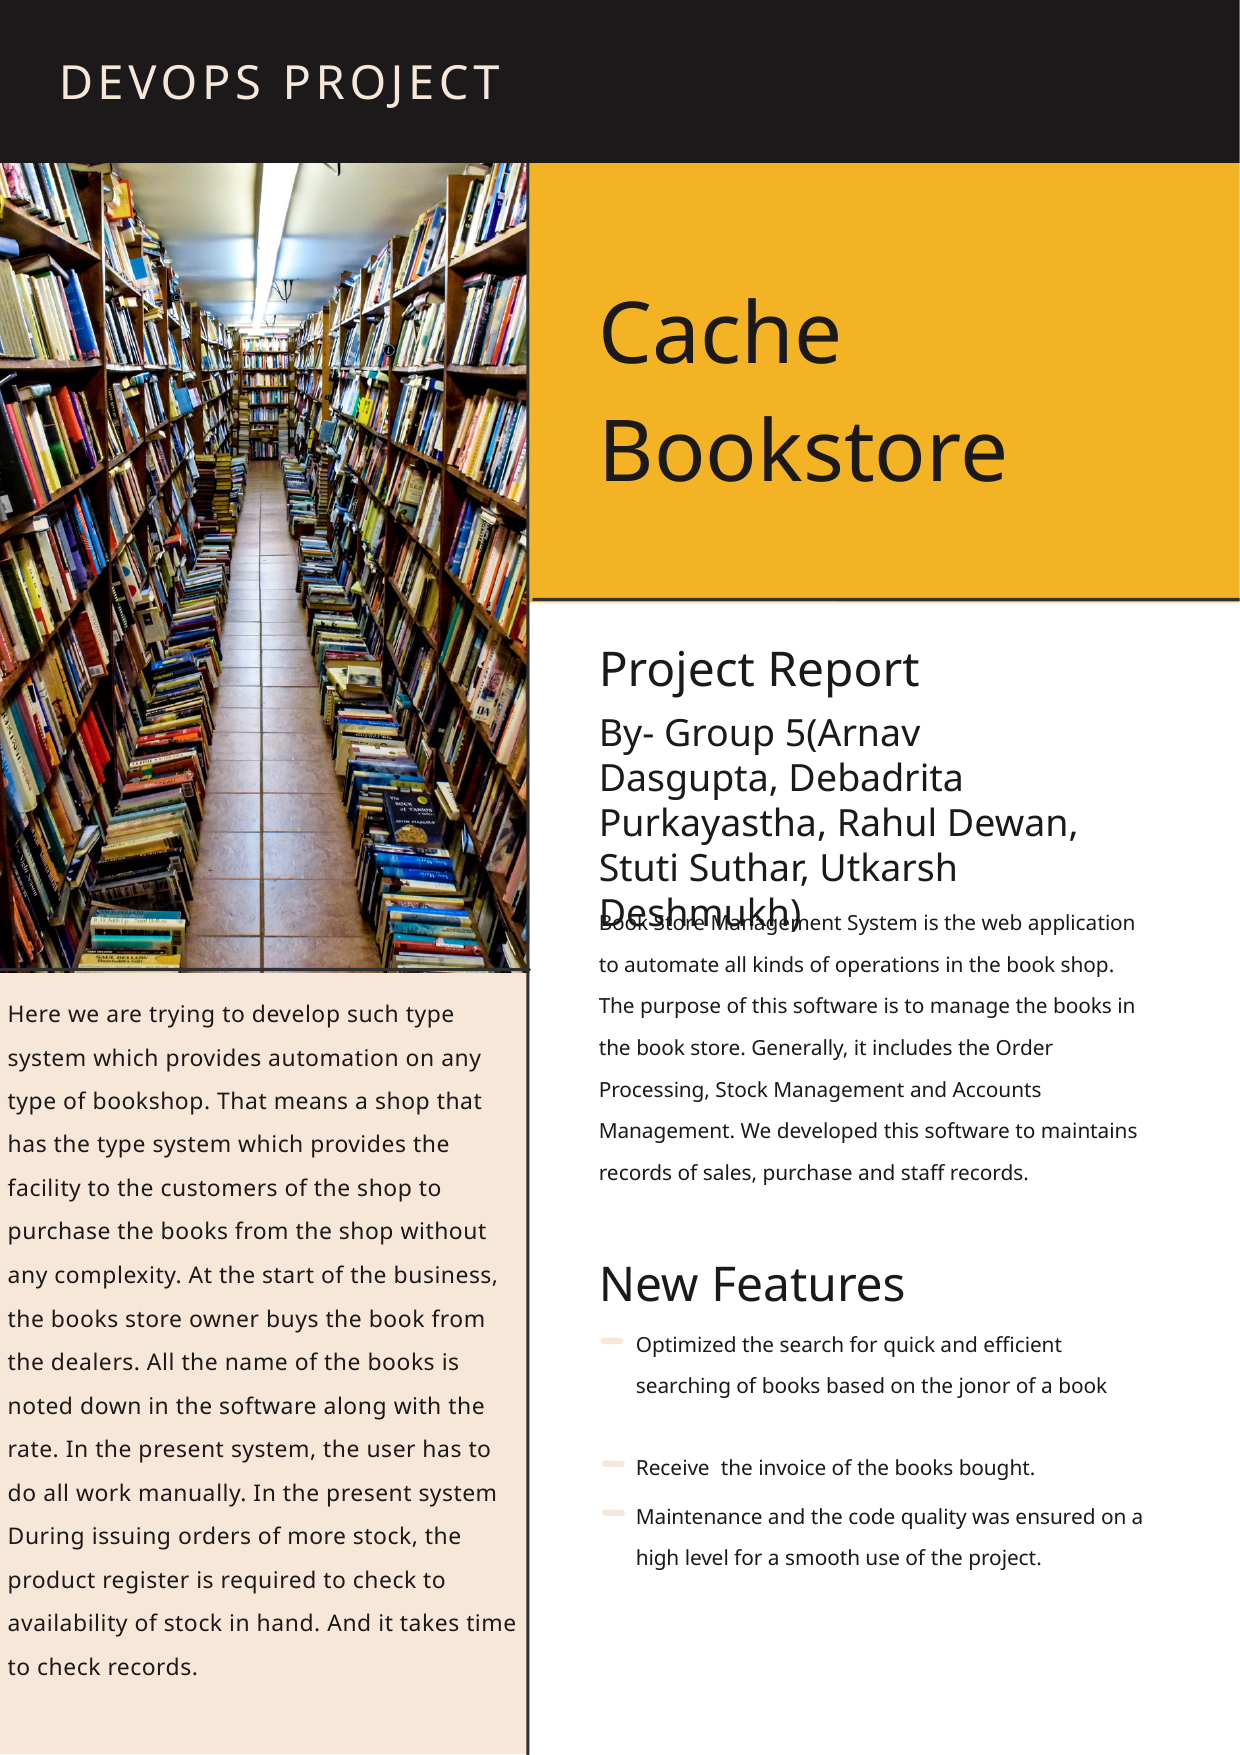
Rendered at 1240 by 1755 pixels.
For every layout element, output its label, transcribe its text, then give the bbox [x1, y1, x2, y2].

text_box By- Group 5(Arnav Dasgupta, Debadrita Purkayastha, Rahul Dewan, Stuti Suthar, Utkarsh Deshmukh) [598, 709, 1097, 935]
text_box Maintenance and the code quality was ensured on a high level for a smooth use of the project. [635, 1486, 1152, 1570]
text_box [0, 0, 1240, 163]
text_box DEVOPS PROJECT [58, 52, 1051, 109]
text_box Receive the invoice of the books bought. [635, 1437, 1152, 1480]
text_box Book Store Management System is the web application to automate all kinds of operations in the book shop. The purpose of this software is to manage the books in the book store. Generally, it includes the Order Processing, Stock Management and Accounts Management. We developed this software to maintains records of sales, purchase and staff records. [598, 892, 1152, 1185]
text_box [532, 163, 1240, 599]
text_box Here we are trying to develop such type system which provides automation on any type of bookshop. That means a shop that has the type system which provides the facility to the customers of the shop to purchase the books from the shop without any complexity. At the start of the business, the books store owner buys the book from the dealers. All the name of the books is noted down in the software along with the rate. In the present system, the user has to do all work manually. In the present system During issuing orders of more stock, the product register is required to check to availability of stock in hand. And it takes time to check records. [7, 983, 519, 1755]
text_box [0, 162, 530, 973]
text_box New Features [598, 1229, 1078, 1311]
text_box Project Report [598, 614, 1078, 697]
text_box [0, 980, 527, 1754]
text_box Cache Bookstore [598, 262, 1208, 498]
text_box Optimized the search for quick and efficient searching of books based on the jonor of a book [635, 1314, 1133, 1399]
